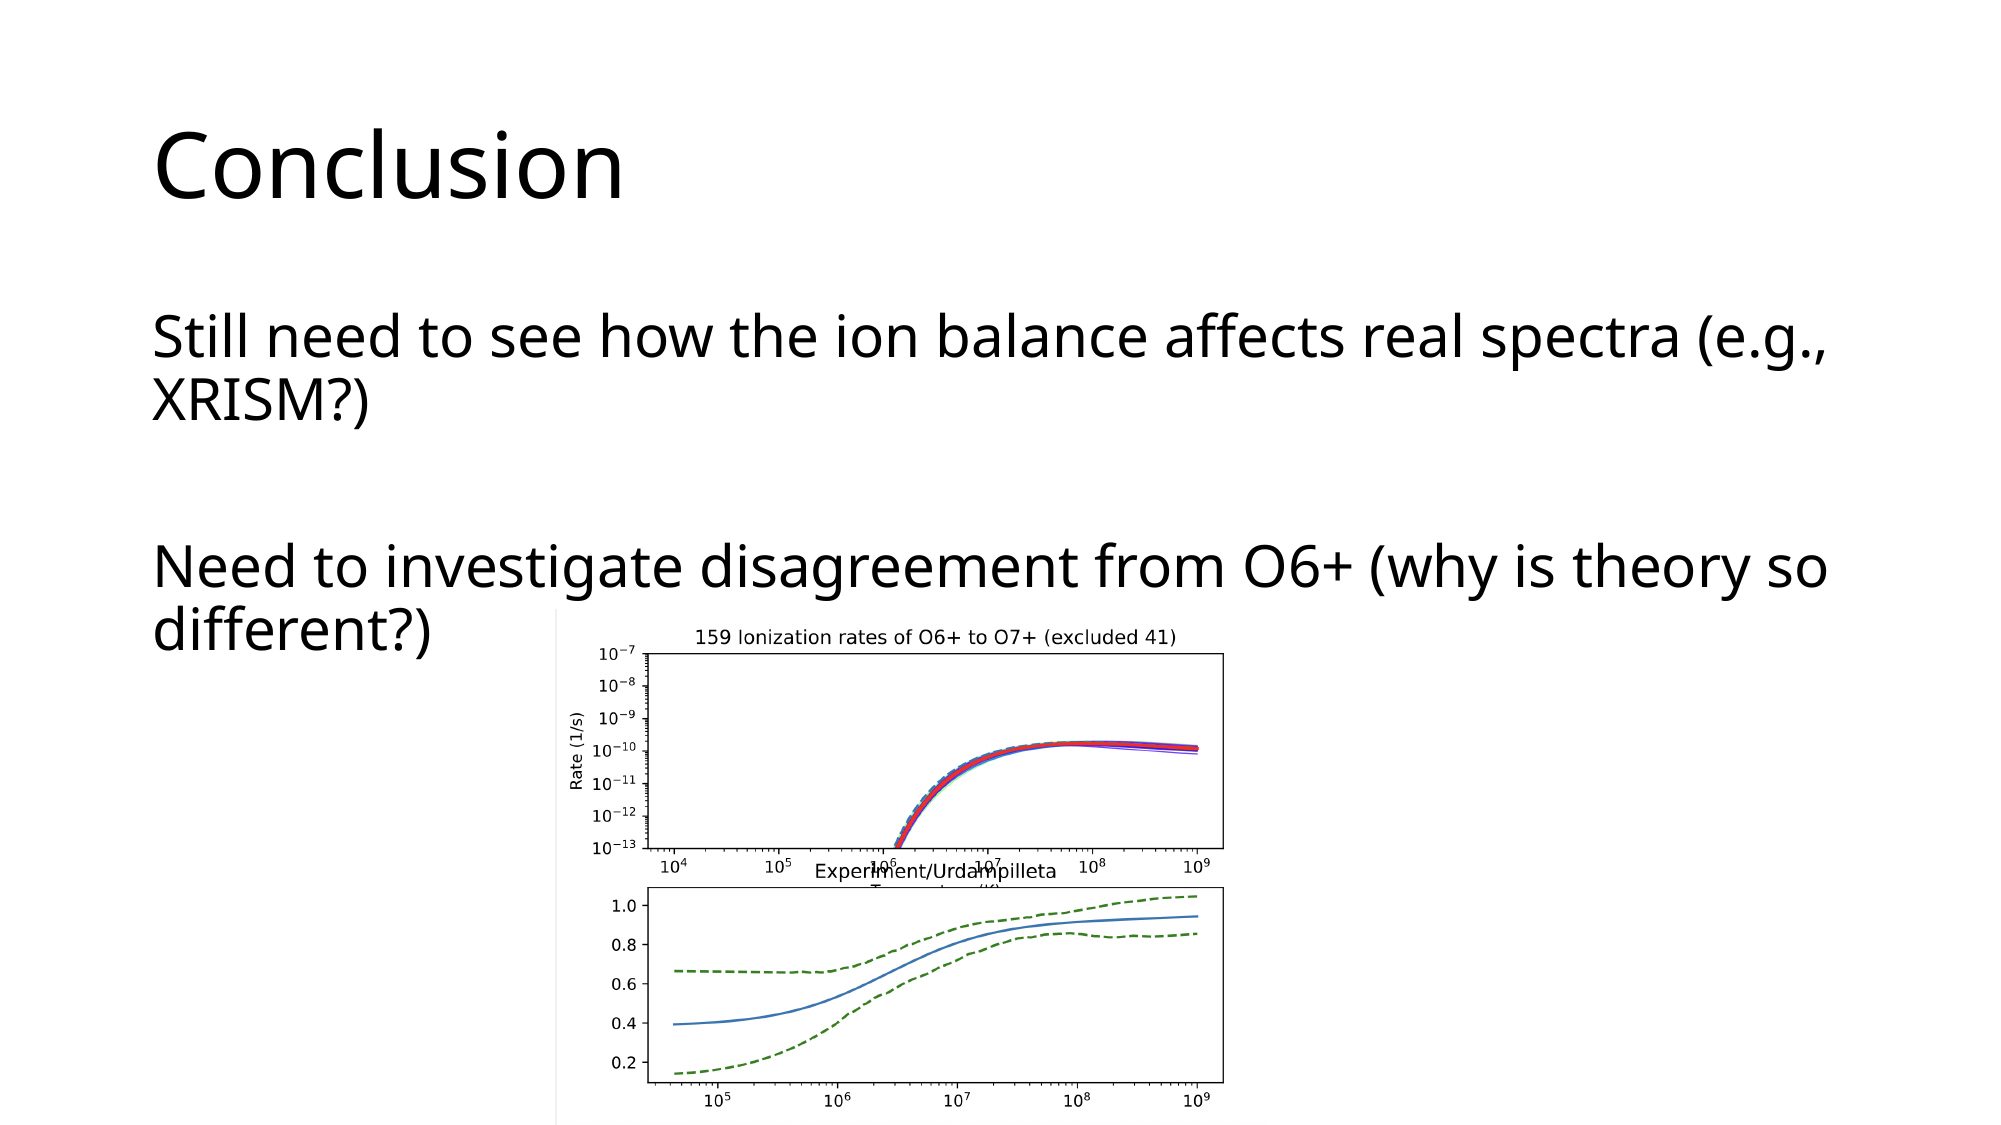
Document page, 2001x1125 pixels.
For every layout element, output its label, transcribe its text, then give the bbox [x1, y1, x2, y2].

title Conclusion [137, 59, 1863, 278]
list Still need to see how the ion balance affects real spectra (e.g., XRISM?) Need to investigate disagreement from O6+ (why is theory so different?) [137, 299, 1863, 1014]
picture [554, 609, 1269, 1125]
